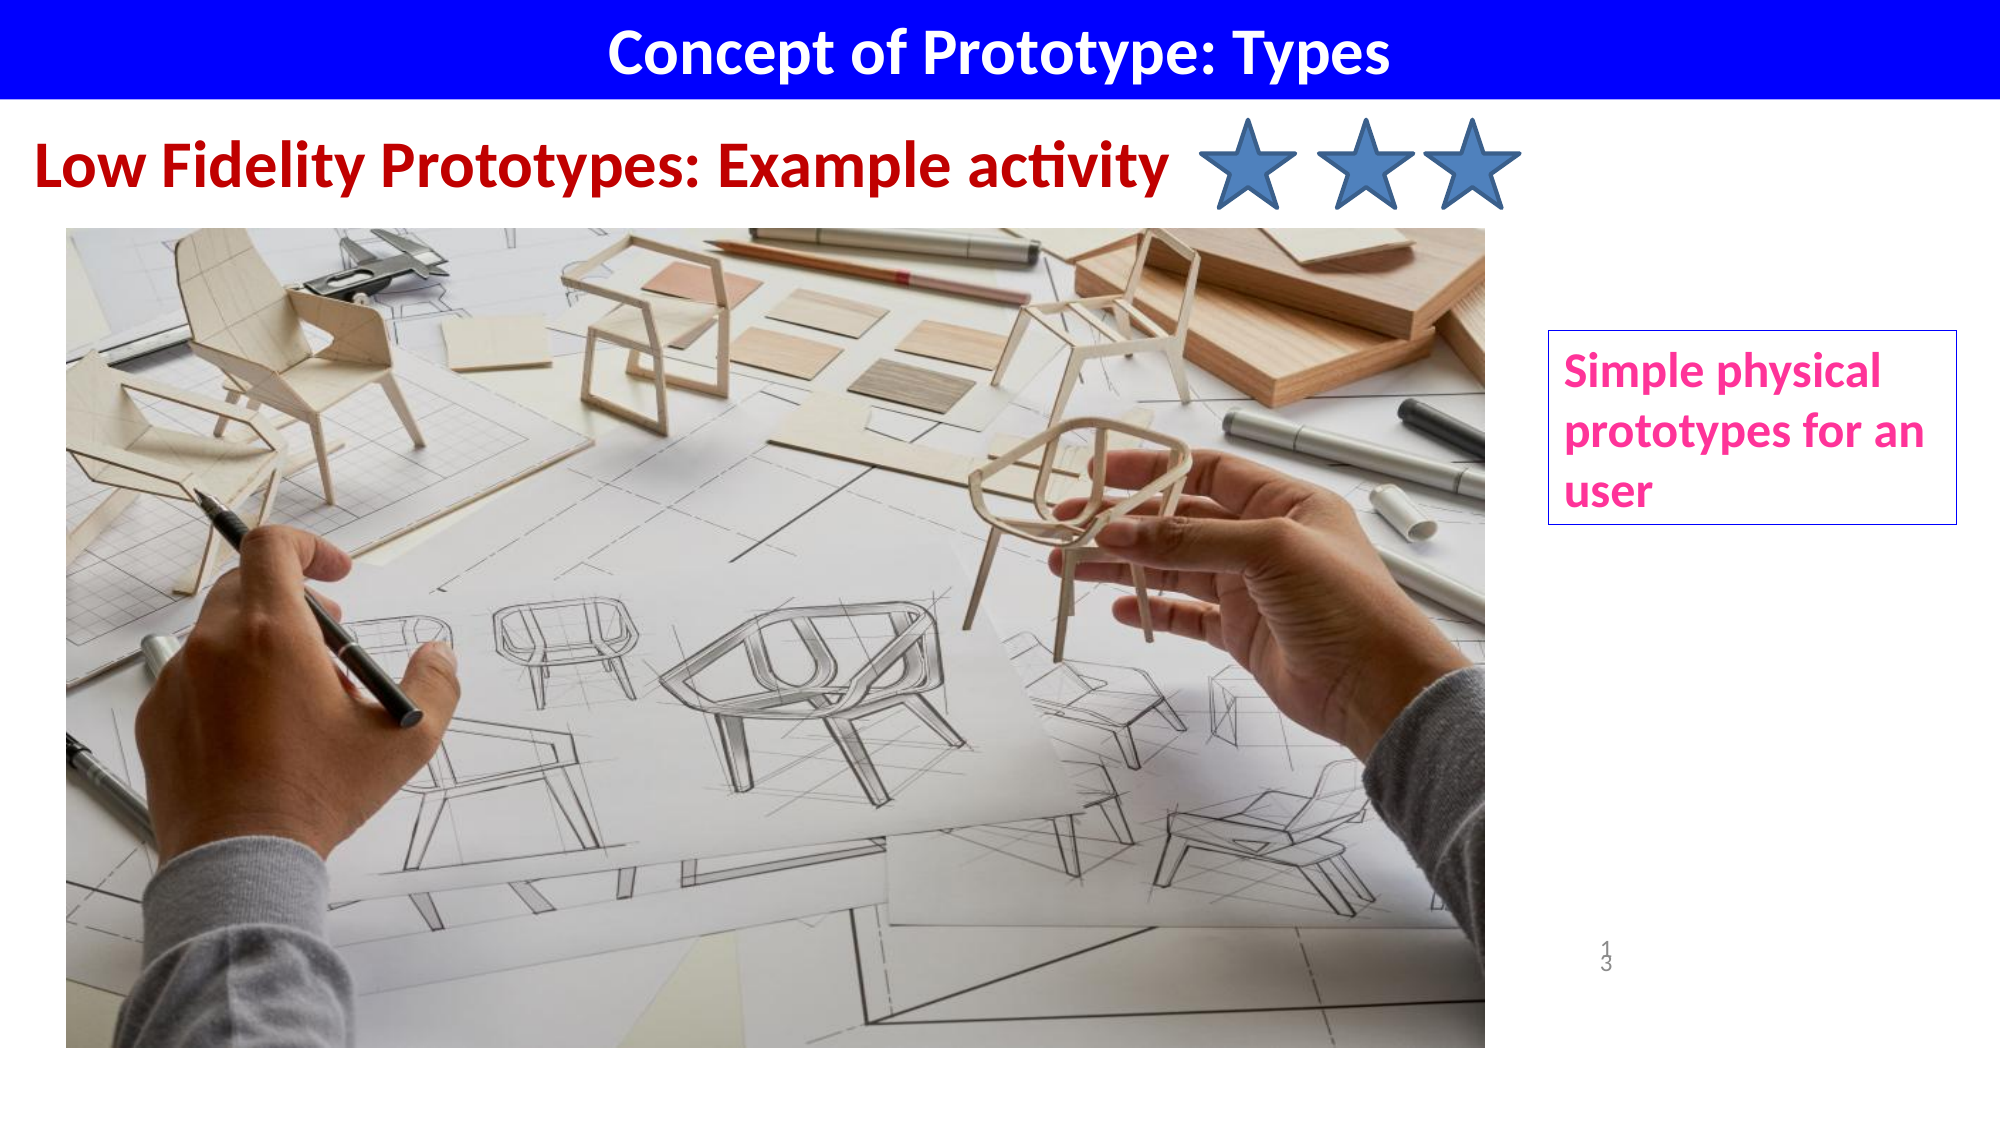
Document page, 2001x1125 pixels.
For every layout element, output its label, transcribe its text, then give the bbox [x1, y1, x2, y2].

text_box [1423, 117, 1522, 210]
text_box Simple physical prototypes for an user [1548, 330, 1957, 525]
picture [66, 228, 1485, 1049]
slide_number 13 [1596, 626, 1625, 1125]
text_box [1198, 117, 1298, 210]
title Concept of Prototype: Types [0, 0, 2000, 100]
text_box [1316, 117, 1416, 210]
text_box Low Fidelity Prototypes: Example activity [19, 113, 1201, 209]
